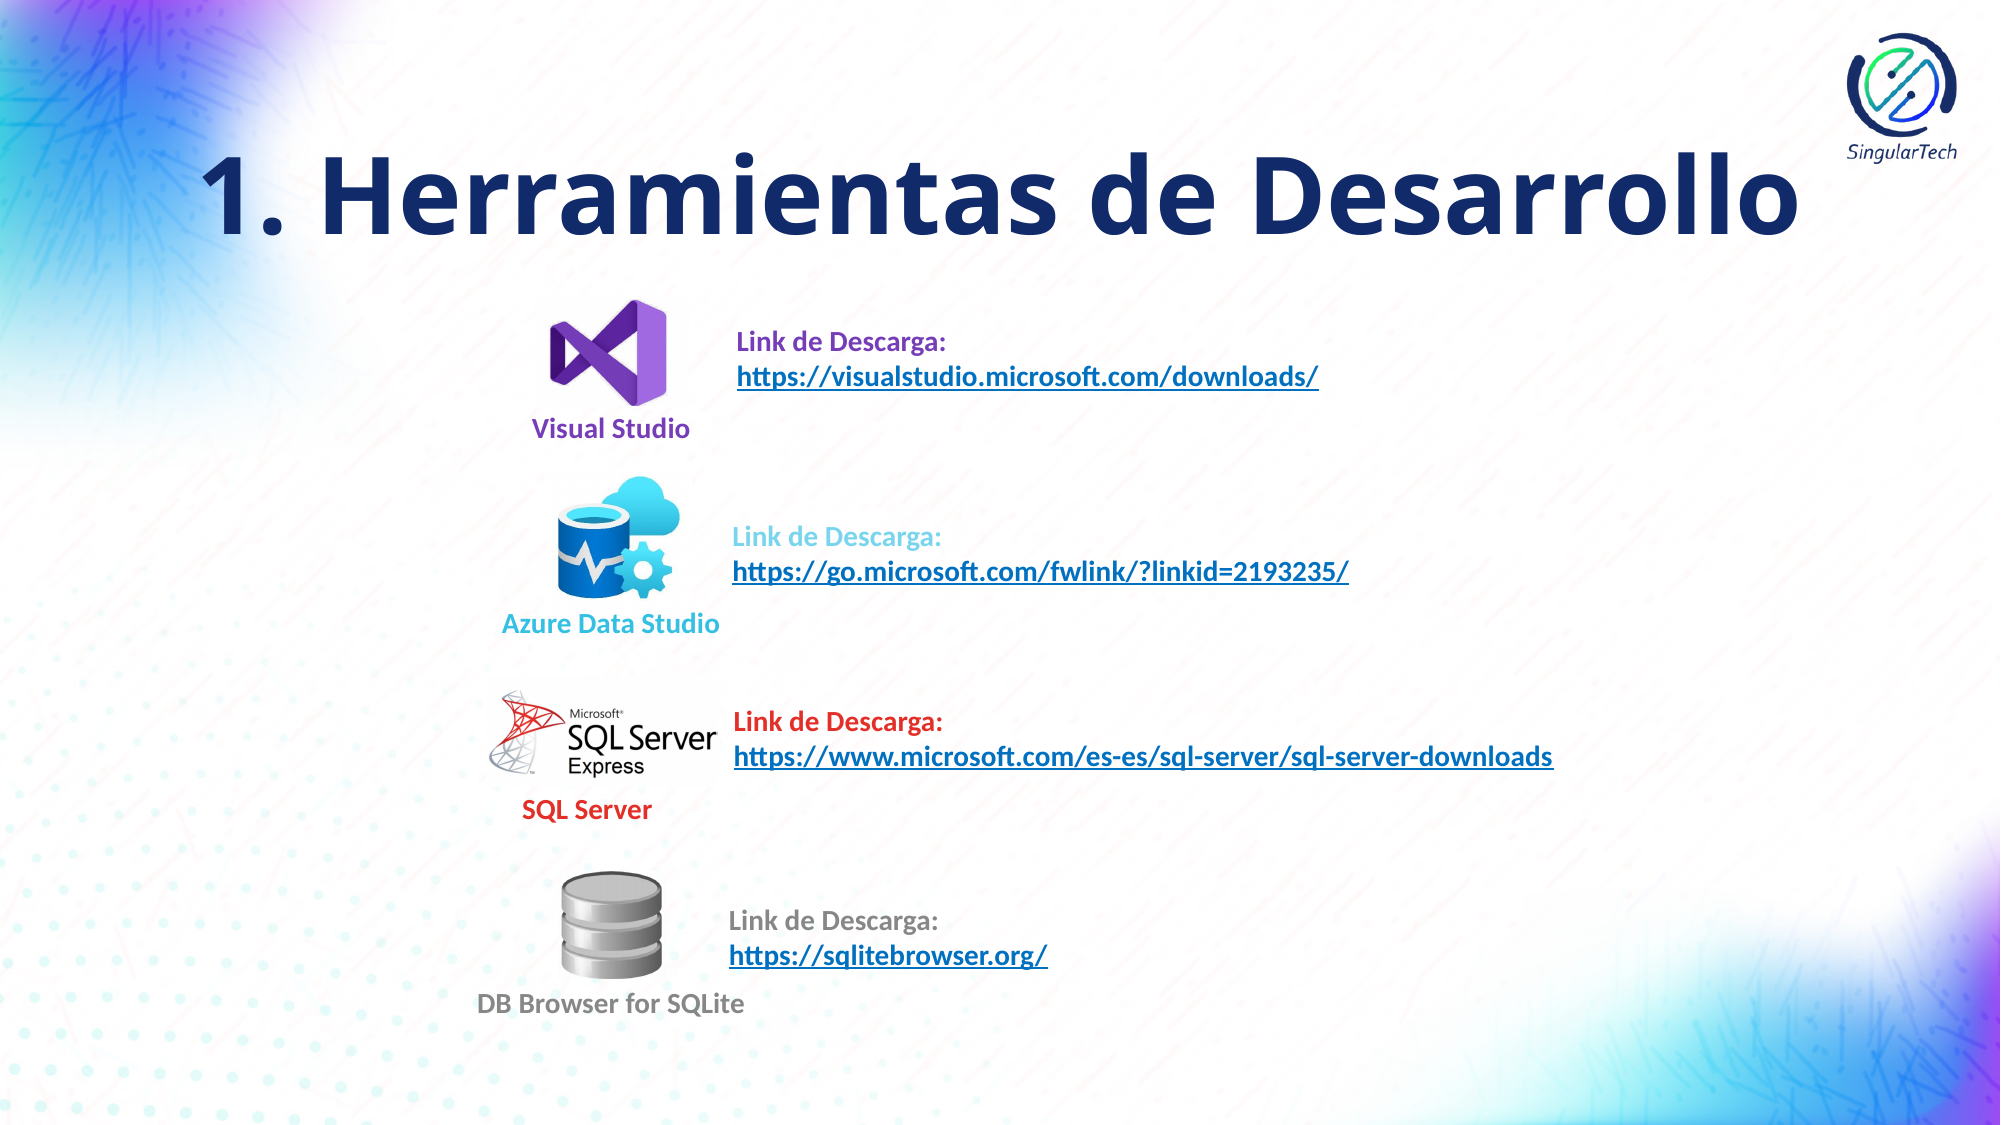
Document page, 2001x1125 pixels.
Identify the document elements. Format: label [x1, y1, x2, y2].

text_box [485, 676, 1572, 834]
text_box [516, 295, 1337, 453]
text_box [486, 469, 1369, 648]
text_box [461, 871, 1065, 1028]
picture [0, 0, 2000, 1125]
